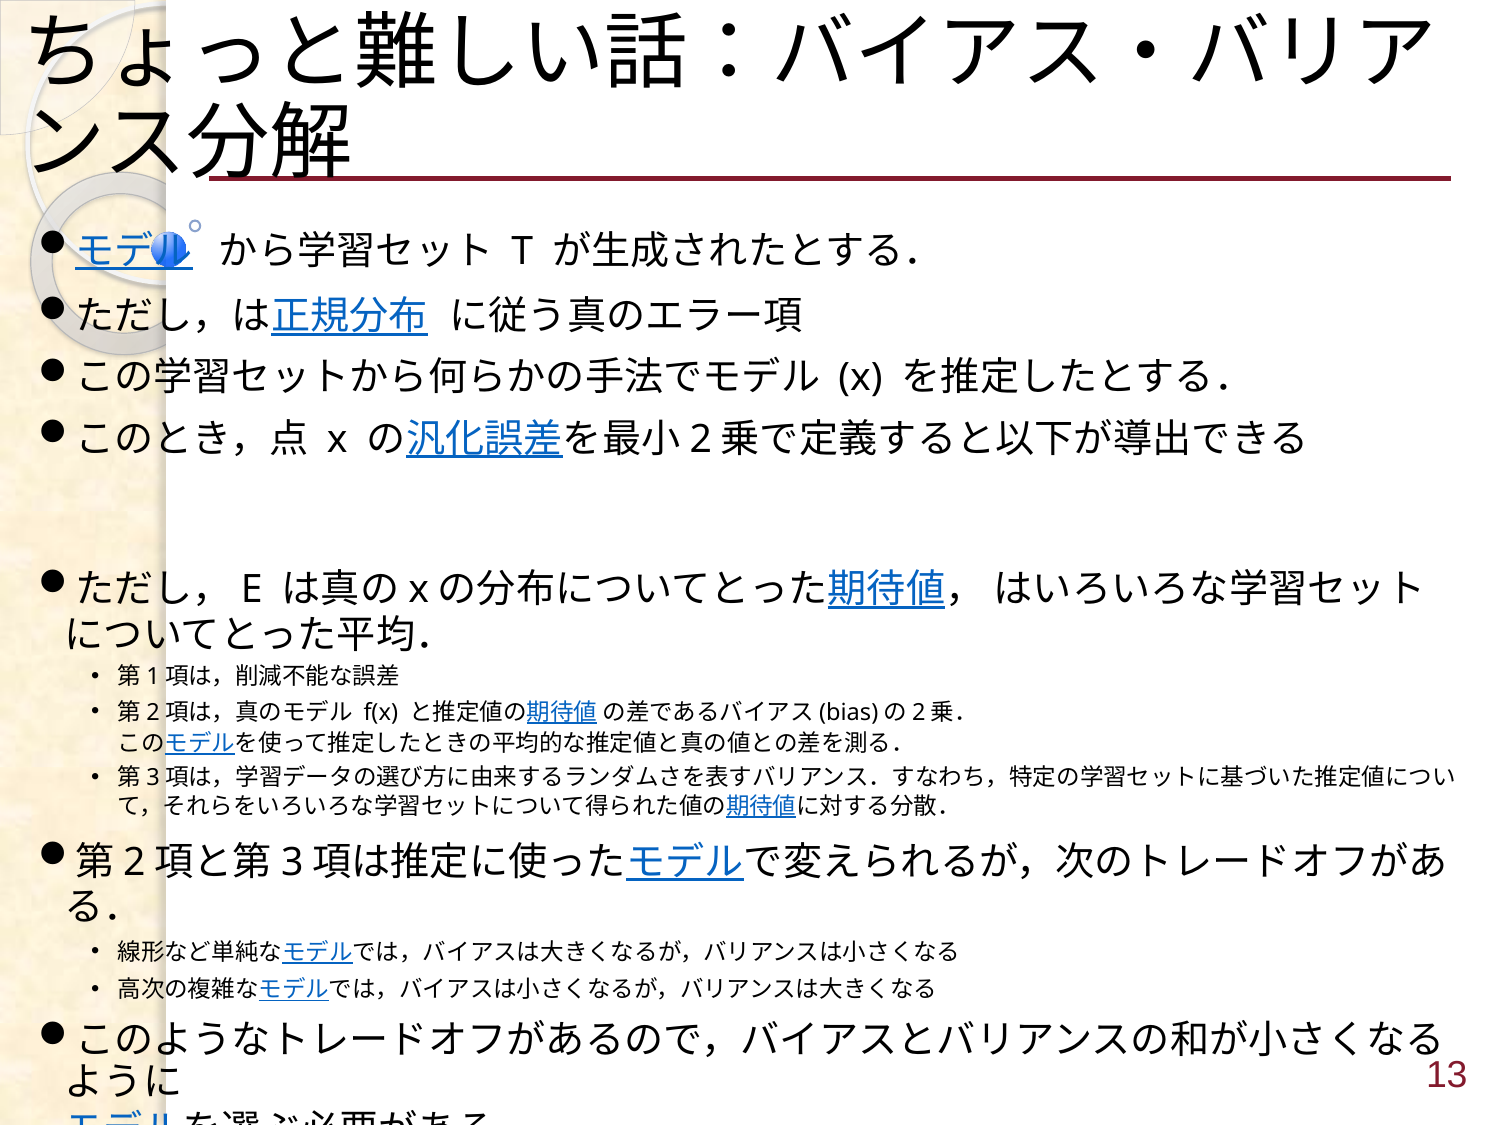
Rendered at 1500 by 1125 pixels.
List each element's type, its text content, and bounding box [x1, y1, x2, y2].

picture [0, 136, 164, 1125]
slide_number 13 [1341, 1042, 1483, 1103]
picture [156, 983, 160, 994]
picture [62, 209, 160, 267]
picture [118, 270, 160, 280]
picture [145, 736, 152, 748]
title ちょっと難しい話：バイアス・バリアンス分解 [7, 0, 1500, 209]
picture [53, 247, 160, 332]
picture [83, 250, 91, 256]
